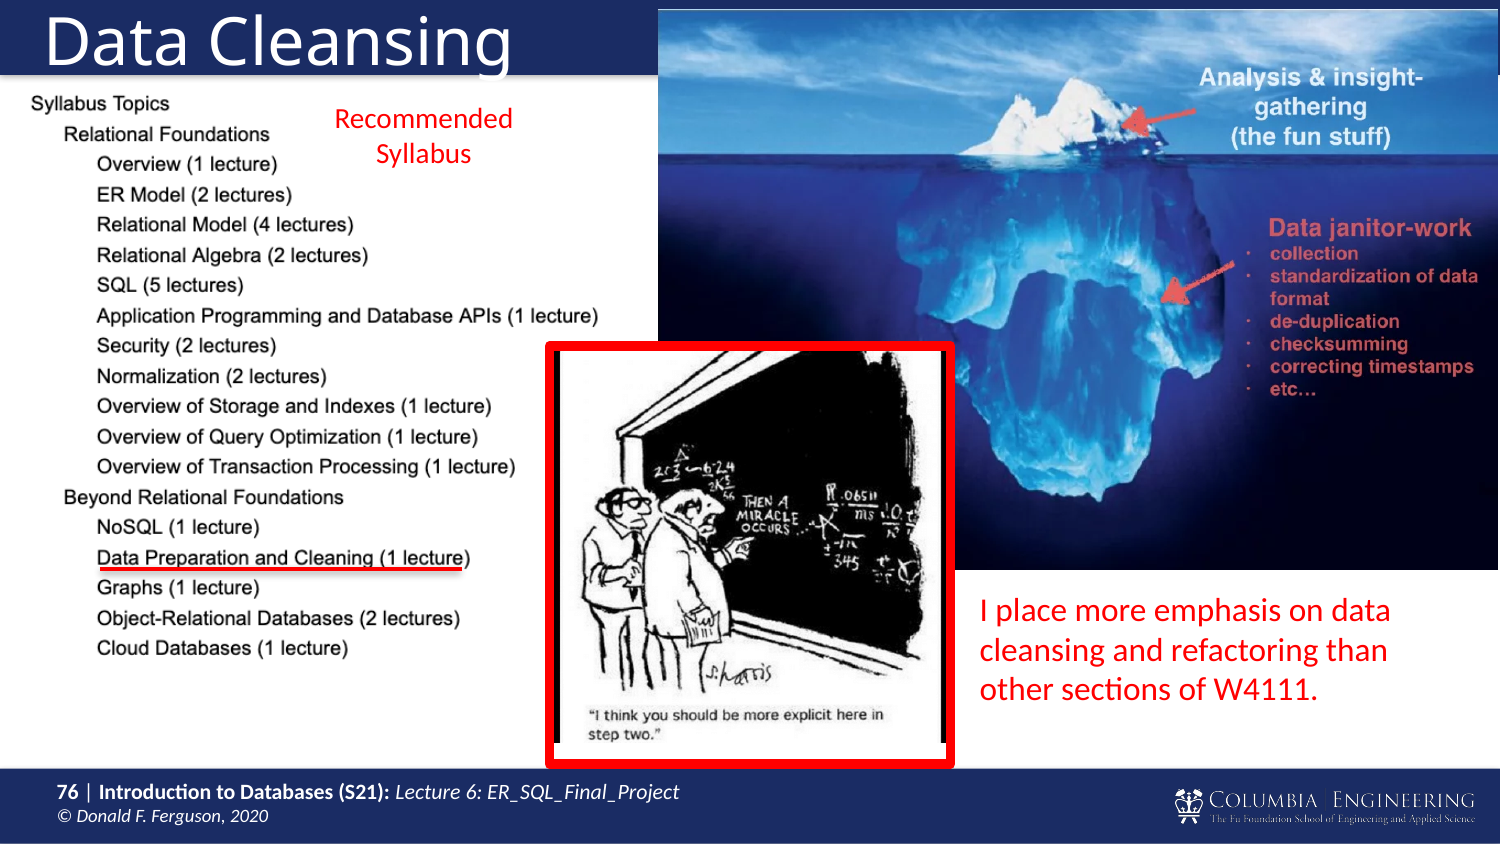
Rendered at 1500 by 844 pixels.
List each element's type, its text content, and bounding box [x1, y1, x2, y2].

text_box I place more emphasis on data cleansing and refactoring than other sections of W4111. [964, 580, 1407, 715]
picture [12, 9, 1498, 760]
title Data Cleansing [28, 0, 1450, 73]
